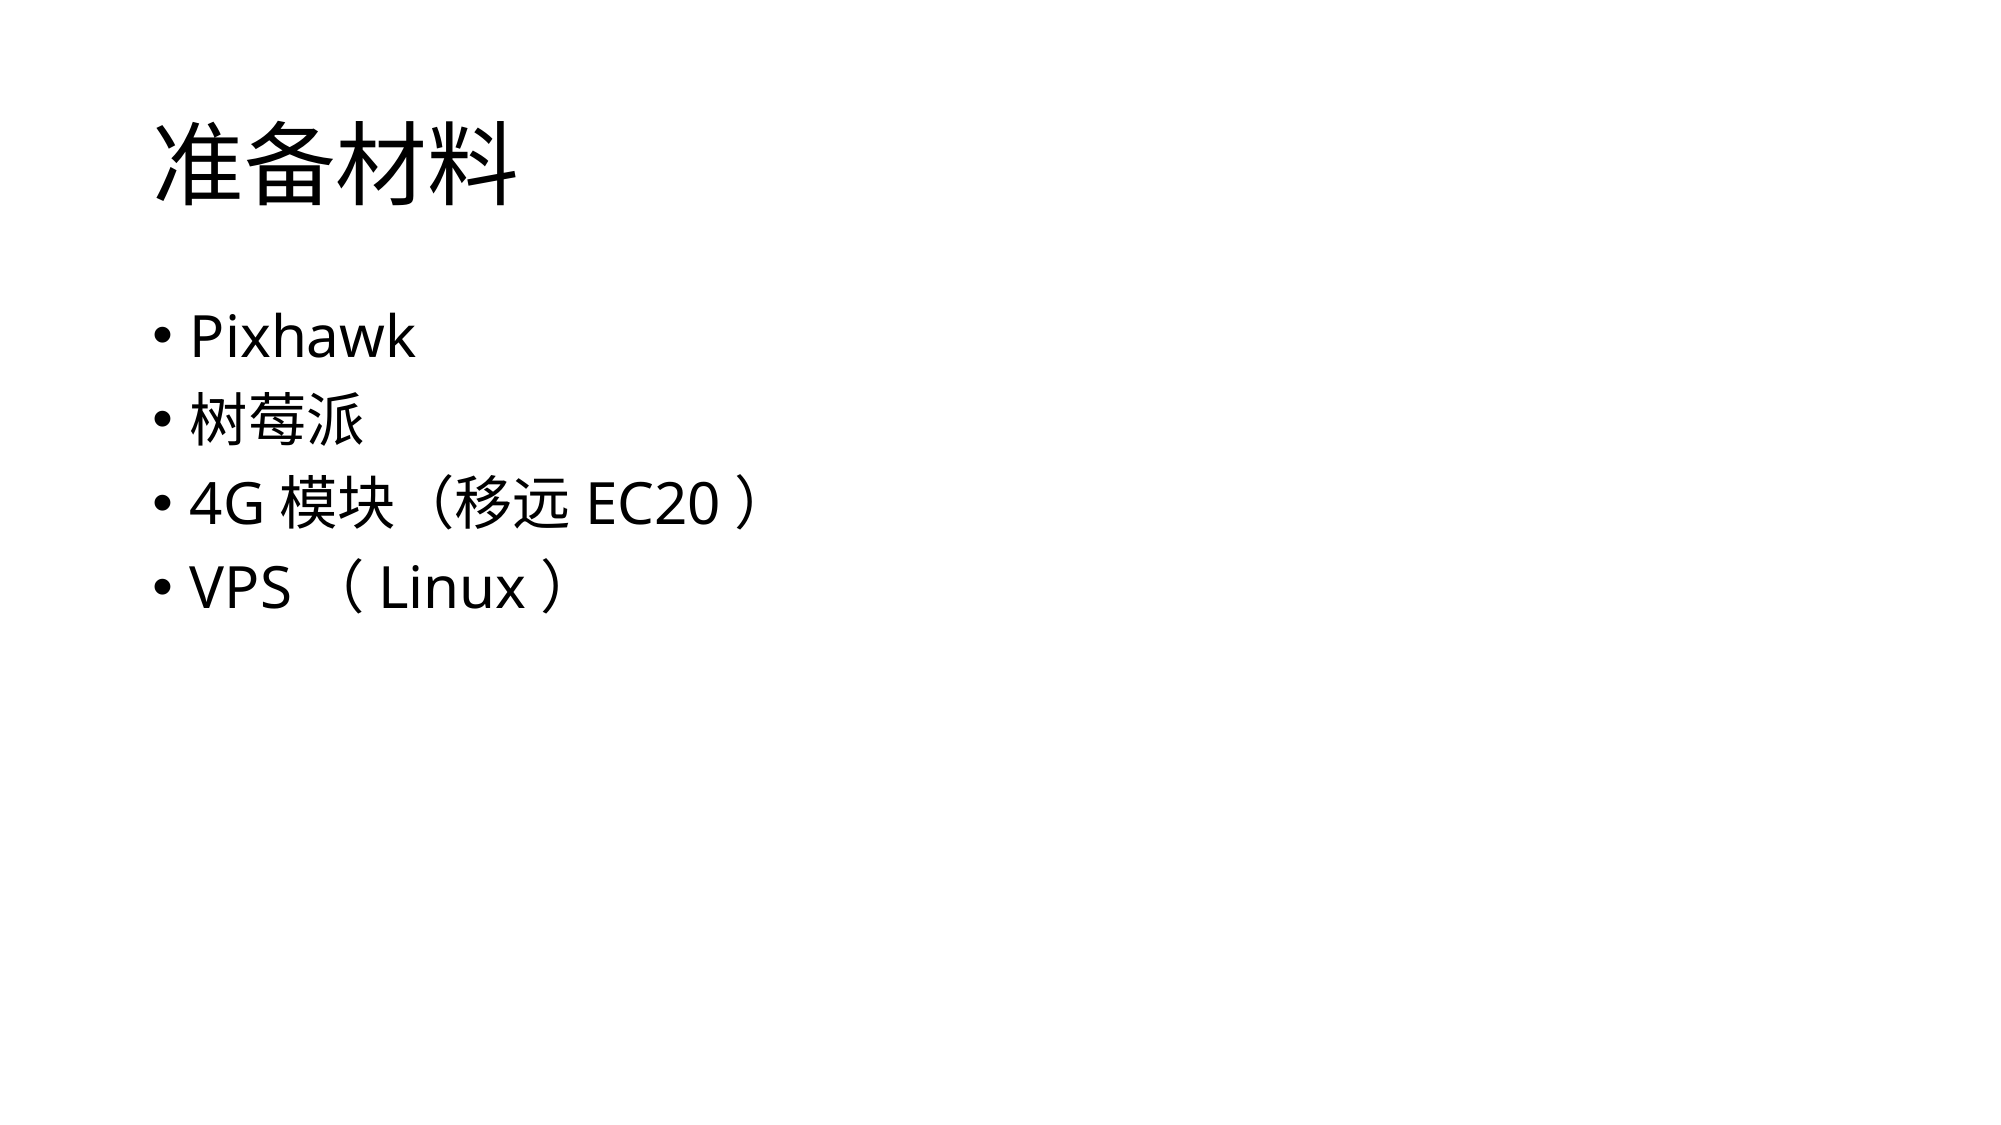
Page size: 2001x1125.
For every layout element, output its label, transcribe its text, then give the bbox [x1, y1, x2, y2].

title 准备材料 [137, 59, 1863, 278]
list Pixhawk 树莓派 4G模块（移远EC20） VPS（Linux） [137, 299, 1863, 1014]
